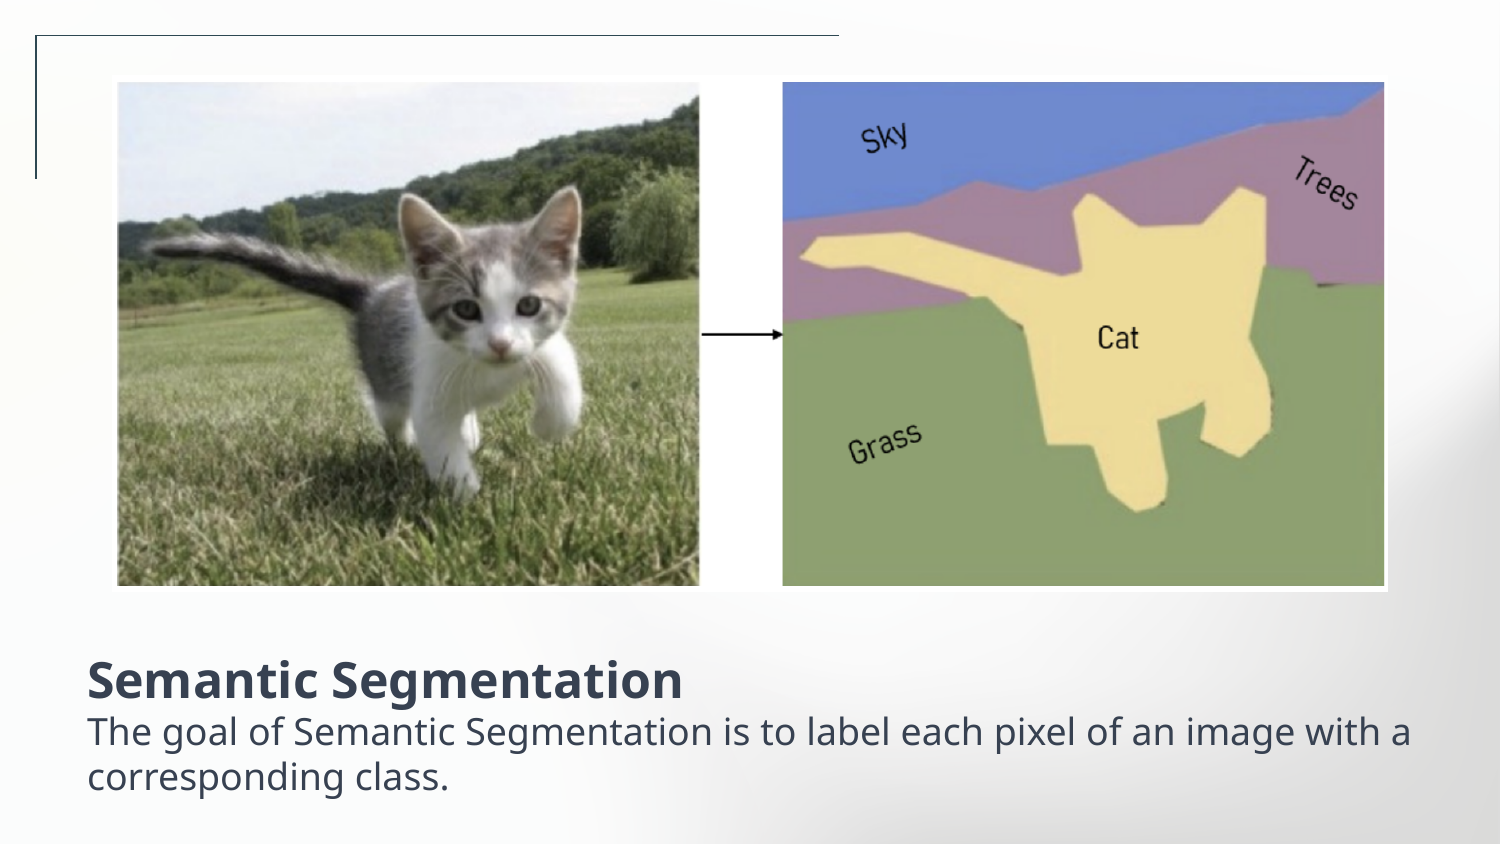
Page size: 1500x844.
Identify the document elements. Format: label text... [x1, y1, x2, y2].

picture [112, 75, 1388, 592]
text_box Semantic Segmentation The goal of Semantic Segmentation is to label each pixel of an image with a corresponding class. [72, 651, 1432, 814]
